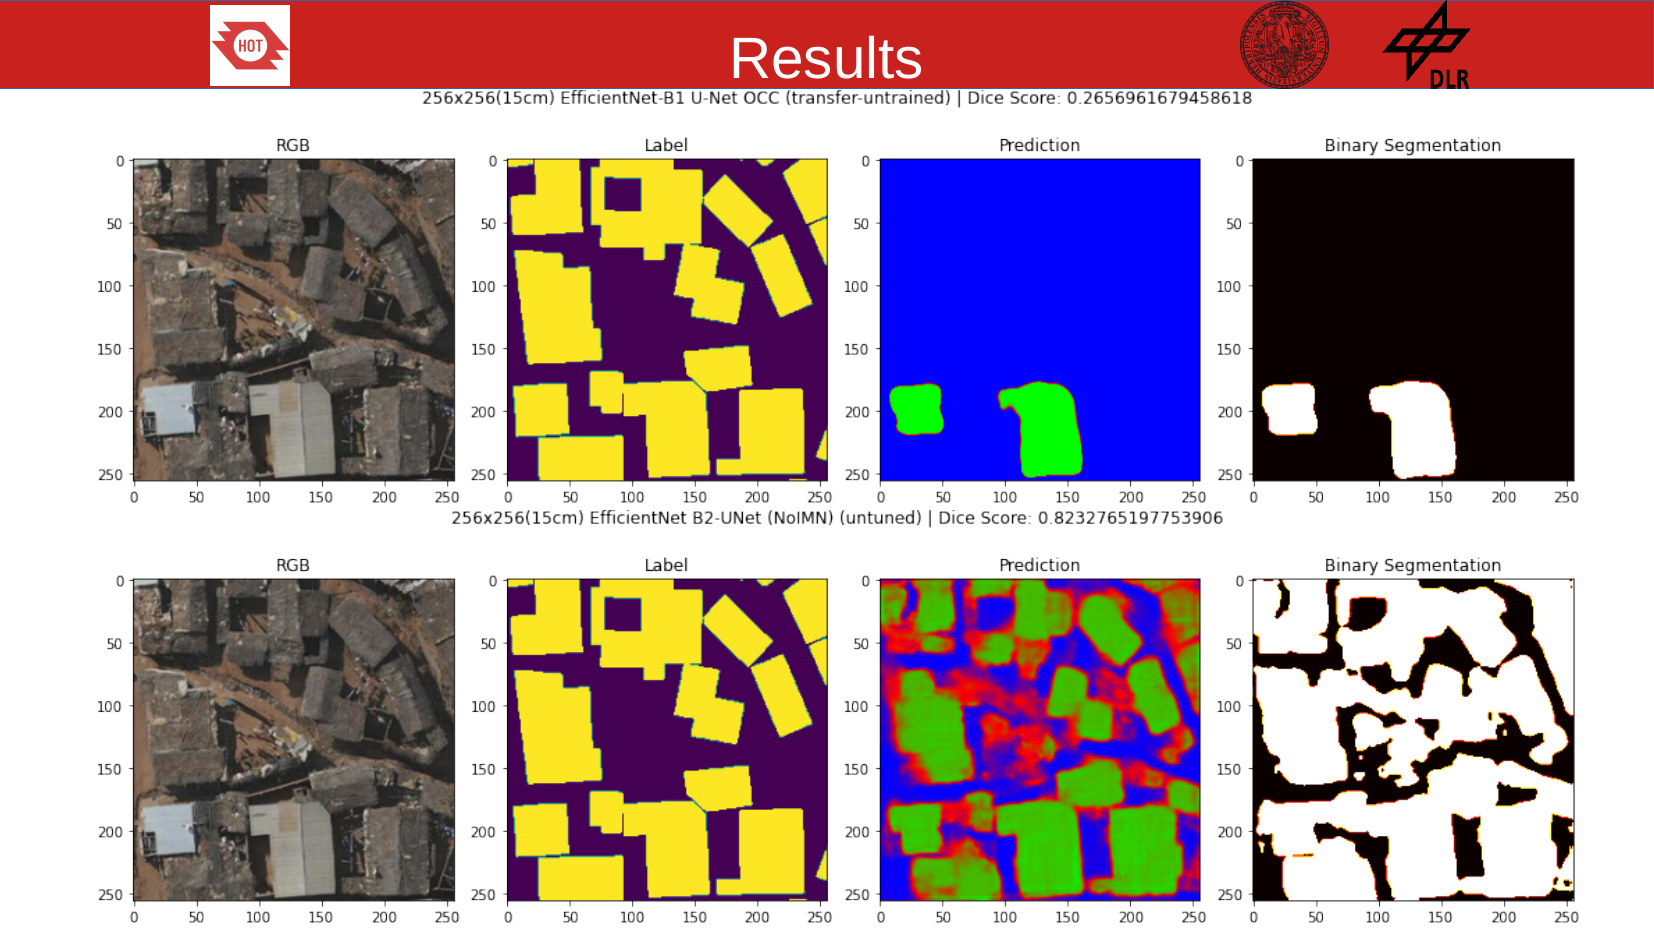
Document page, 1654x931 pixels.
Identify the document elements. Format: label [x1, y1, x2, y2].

picture [87, 79, 1589, 931]
text_box [0, 0, 1654, 89]
